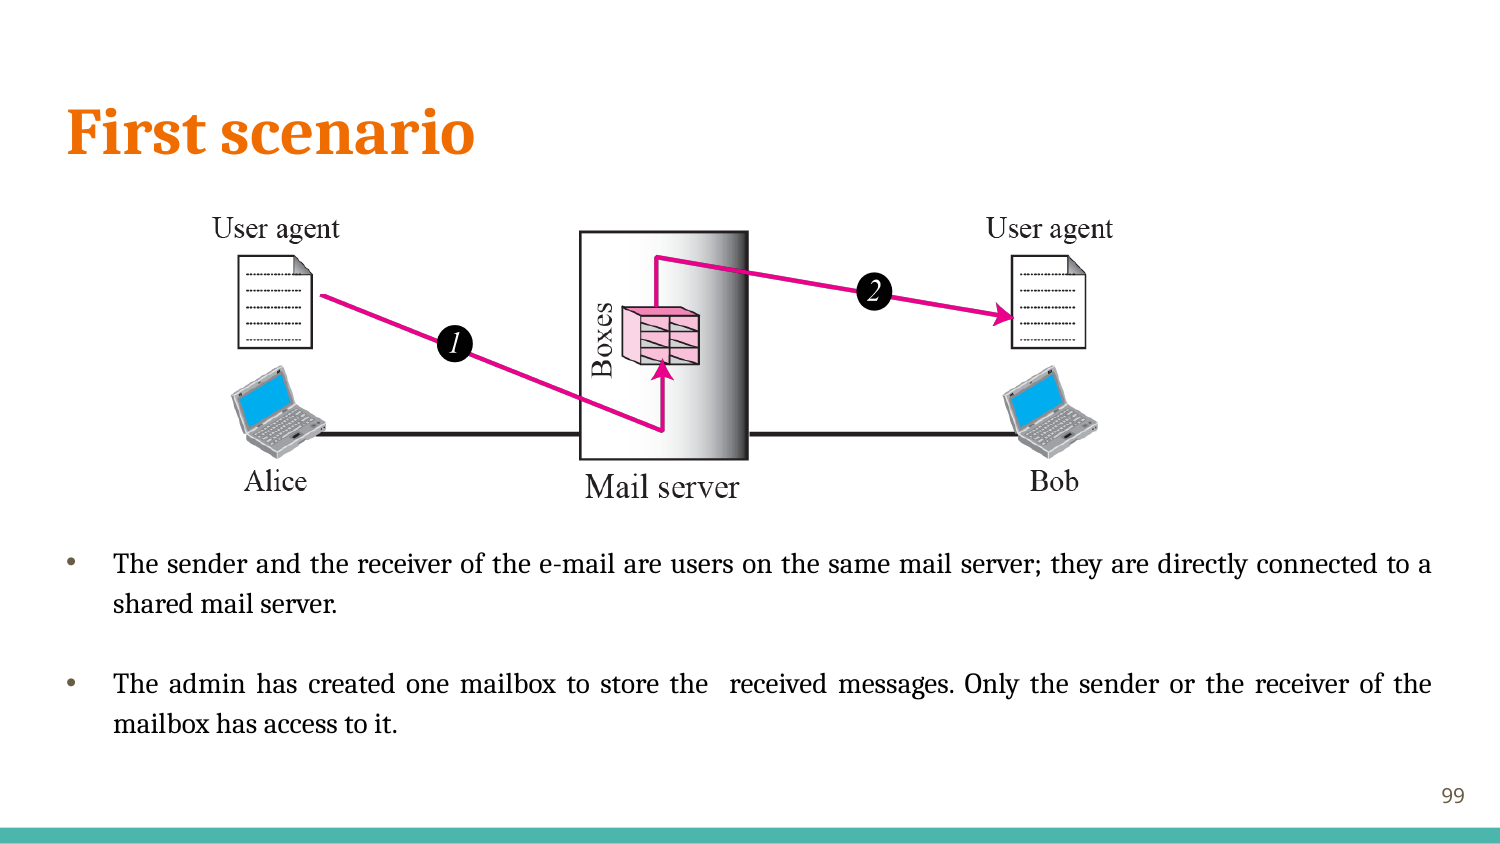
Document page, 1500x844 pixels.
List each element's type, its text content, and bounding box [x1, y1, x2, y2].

slide_number ‹#› [1389, 764, 1480, 830]
list The sender and the receiver of the e-mail are users on the same mail server; they are directly connected to a shared mail server. The admin has created one mailbox to store the received messages. Only the sender or the receiver of the mailbox has access to it. [51, 207, 1449, 750]
title First scenario [51, 72, 1449, 189]
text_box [212, 212, 1114, 509]
